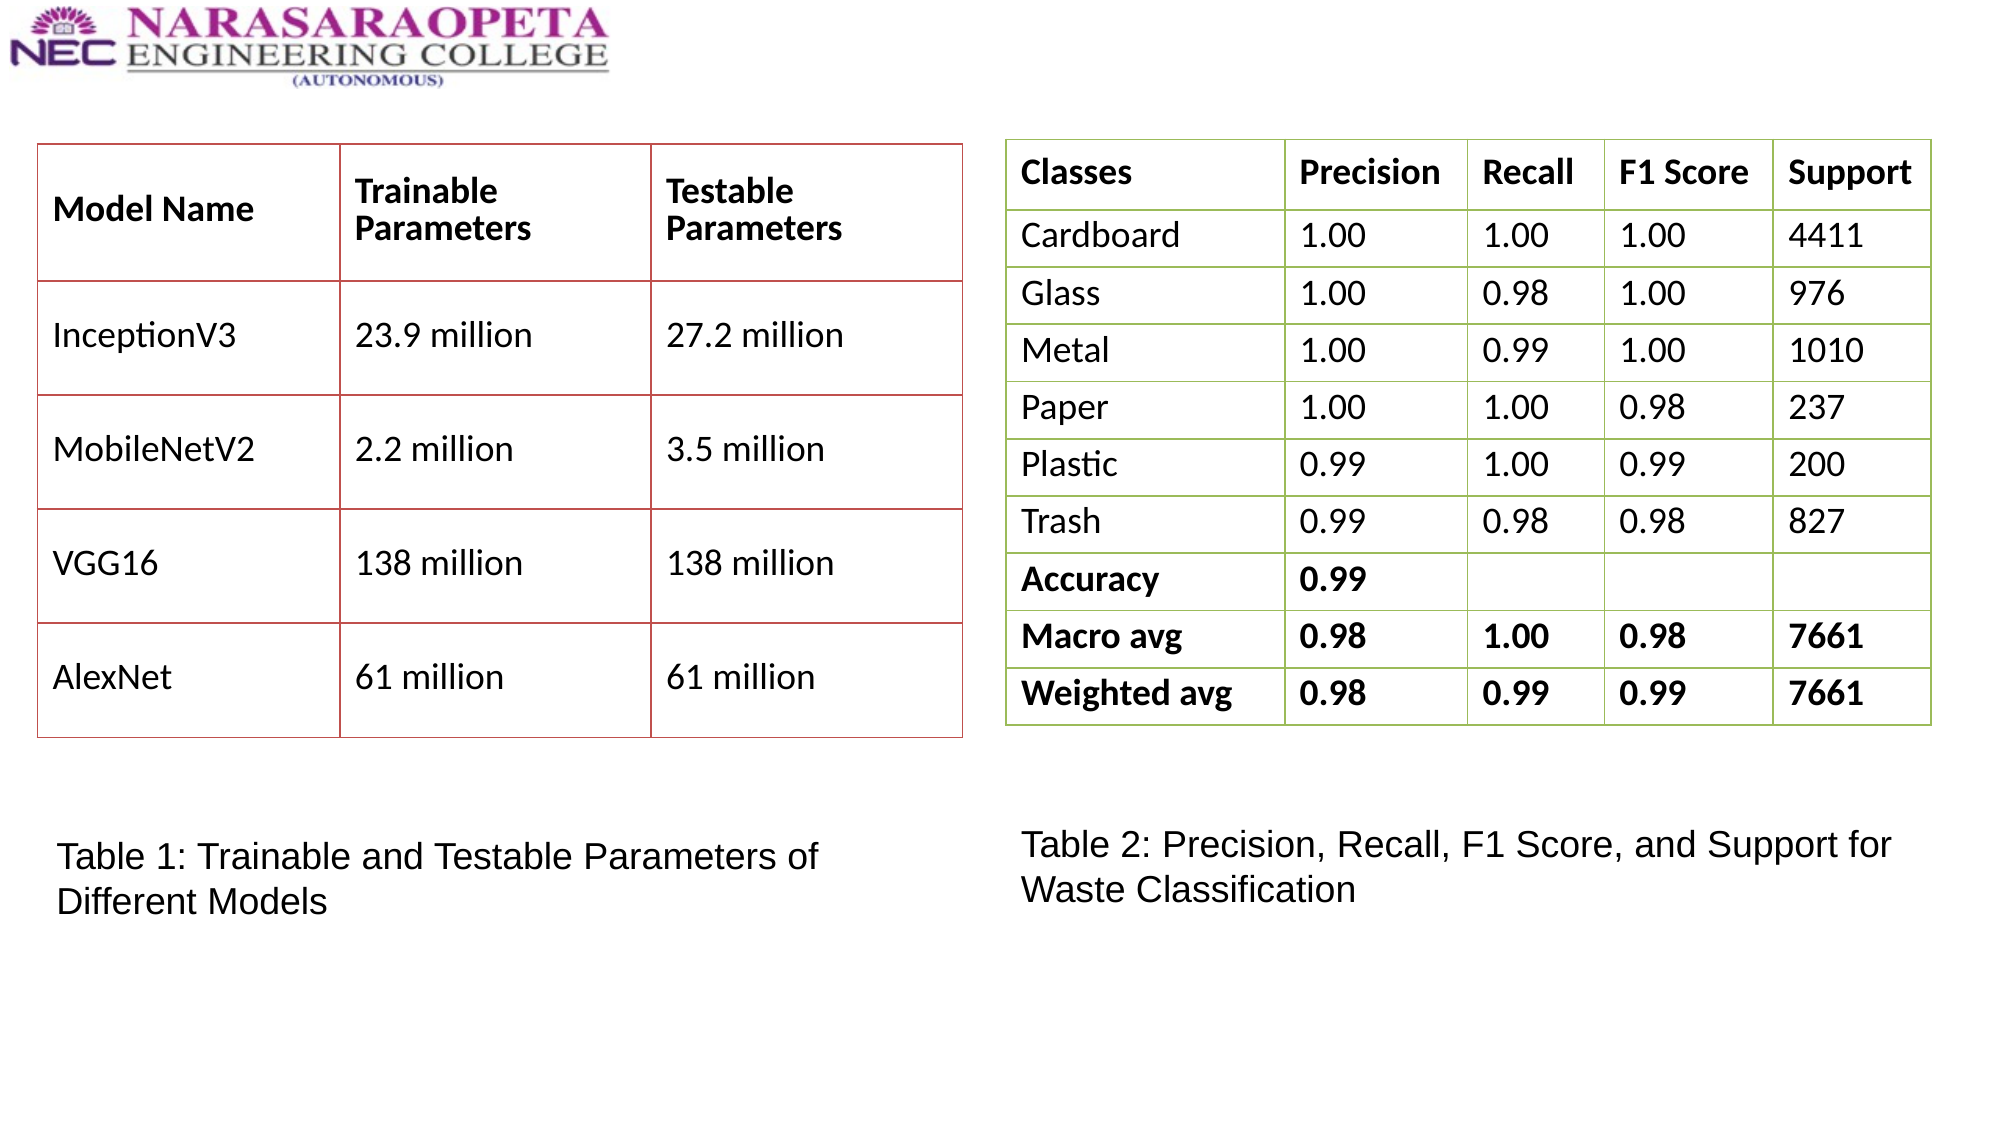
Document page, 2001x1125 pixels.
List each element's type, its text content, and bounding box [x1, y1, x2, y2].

table_cell 1.00 [1286, 211, 1467, 266]
table_cell 0.98 [1605, 382, 1772, 438]
table_cell 0.98 [1605, 497, 1772, 552]
table_cell 7661 [1774, 611, 1930, 667]
table_cell Glass [1007, 268, 1284, 323]
table_header Precision [1286, 140, 1467, 209]
table_header Testable Parameters [652, 145, 962, 280]
table_cell 61 million [341, 624, 650, 737]
table_cell 0.98 [1468, 268, 1604, 323]
table_cell 1010 [1774, 325, 1930, 381]
table_cell AlexNet [38, 624, 339, 737]
table_cell 0.99 [1286, 554, 1467, 610]
table_header Model Name [38, 145, 339, 280]
table_cell 1.00 [1468, 211, 1604, 266]
table_header Support [1774, 140, 1930, 209]
table_cell 1.00 [1468, 382, 1604, 438]
table_header Classes [1007, 140, 1284, 209]
table_cell 27.2 million [652, 282, 962, 394]
table_cell [1468, 554, 1604, 610]
table_header F1 Score [1605, 140, 1772, 209]
table_cell 237 [1774, 382, 1930, 438]
table_cell 3.5 million [652, 396, 962, 508]
table_cell Macro avg [1007, 611, 1284, 667]
table_cell 1.00 [1468, 440, 1604, 495]
table_cell 138 million [652, 510, 962, 622]
table_cell 0.98 [1286, 669, 1467, 724]
table_cell 1.00 [1468, 611, 1604, 667]
table_cell 0.98 [1286, 611, 1467, 667]
table_cell 0.99 [1286, 497, 1467, 552]
table_cell Weighted avg [1007, 669, 1284, 724]
table_cell VGG16 [38, 510, 339, 622]
table_cell 1.00 [1605, 268, 1772, 323]
table_cell 61 million [652, 624, 962, 737]
table_cell MobileNetV2 [38, 396, 339, 508]
table_cell 0.98 [1605, 611, 1772, 667]
table_cell Metal [1007, 325, 1284, 381]
table_cell Trash [1007, 497, 1284, 552]
text_box Table 2: Precision, Recall, F1 Score, and Support for Waste Classification [1006, 812, 2000, 918]
table_cell 138 million [341, 510, 650, 622]
table_cell 0.98 [1468, 497, 1604, 552]
table_cell 23.9 million [341, 282, 650, 394]
table_cell [1774, 554, 1930, 610]
table_cell 0.99 [1605, 669, 1772, 724]
table_cell 827 [1774, 497, 1930, 552]
picture [9, 6, 611, 89]
table_header Recall [1468, 140, 1604, 209]
table_cell Cardboard [1007, 211, 1284, 266]
table_cell Accuracy [1007, 554, 1284, 610]
table_cell InceptionV3 [38, 282, 339, 394]
table_cell 1.00 [1286, 268, 1467, 323]
table_cell 7661 [1774, 669, 1930, 724]
table_cell 4411 [1774, 211, 1930, 266]
table_cell 1.00 [1605, 211, 1772, 266]
table_cell [1605, 554, 1772, 610]
table_cell 200 [1774, 440, 1930, 495]
table_header Trainable Parameters [341, 145, 650, 280]
table_cell 1.00 [1605, 325, 1772, 381]
table_cell Paper [1007, 382, 1284, 438]
table_cell 0.99 [1605, 440, 1772, 495]
text_box Table 1: Trainable and Testable Parameters of Different Models [41, 824, 938, 930]
table_cell Plastic [1007, 440, 1284, 495]
table_cell 2.2 million [341, 396, 650, 508]
table_cell 0.99 [1468, 325, 1604, 381]
table_cell 0.99 [1468, 669, 1604, 724]
table_cell 1.00 [1286, 382, 1467, 438]
table_cell 1.00 [1286, 325, 1467, 381]
table_cell 976 [1774, 268, 1930, 323]
table_cell 0.99 [1286, 440, 1467, 495]
